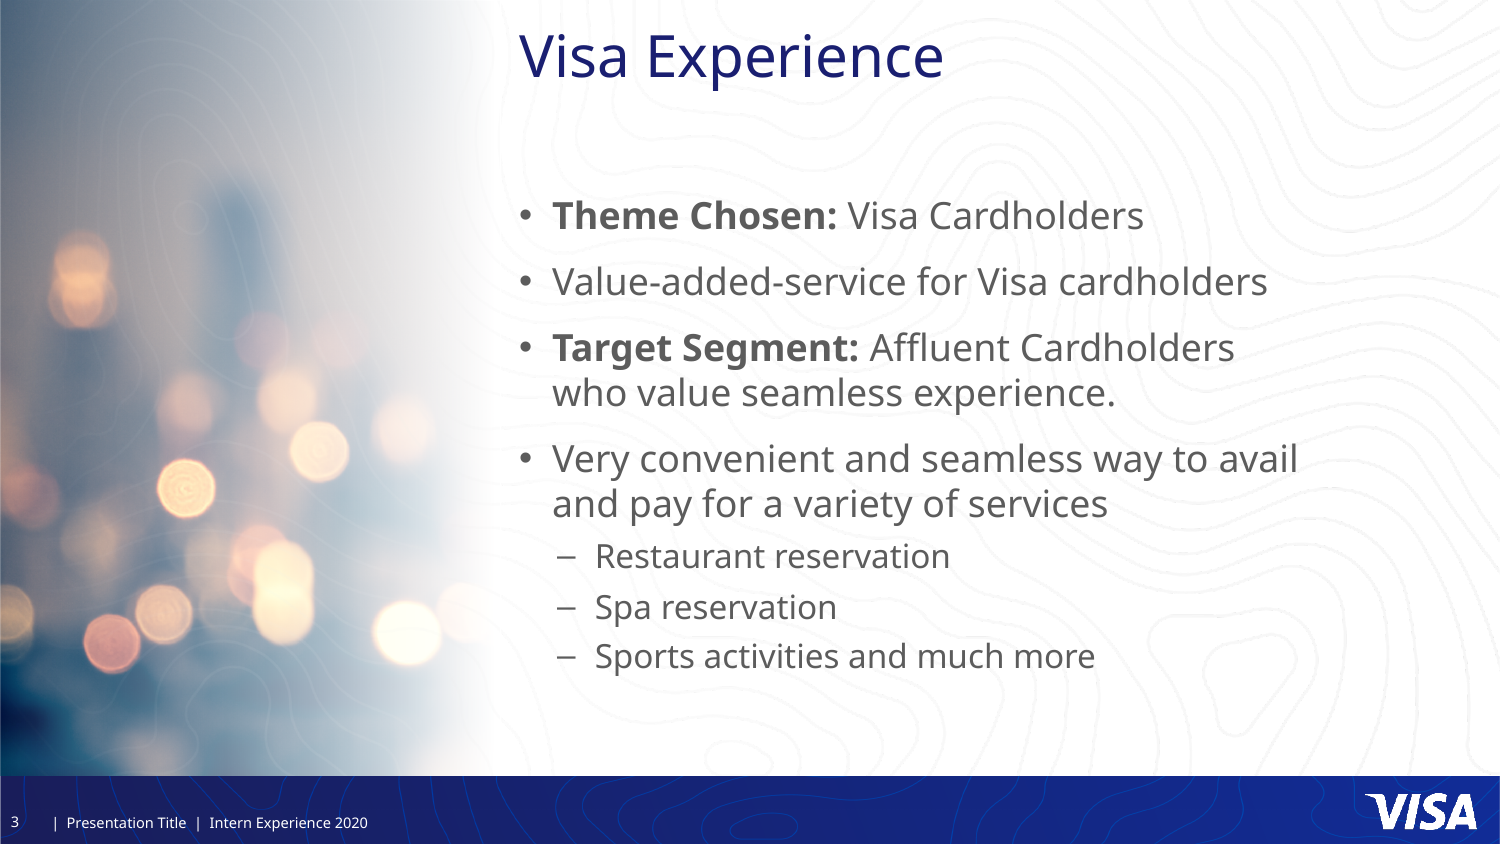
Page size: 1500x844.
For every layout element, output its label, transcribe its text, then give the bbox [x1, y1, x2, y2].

list Theme Chosen: Visa Cardholders Value-added-service for Visa cardholders Target Segment: Affluent Cardholders who value seamless experience. Very convenient and seamless way to avail and pay for a variety of services Restaurant reservation Spa reservation Sports activities and much more [519, 191, 1319, 675]
title Visa Experience [519, 30, 1463, 91]
picture [0, 0, 1500, 844]
